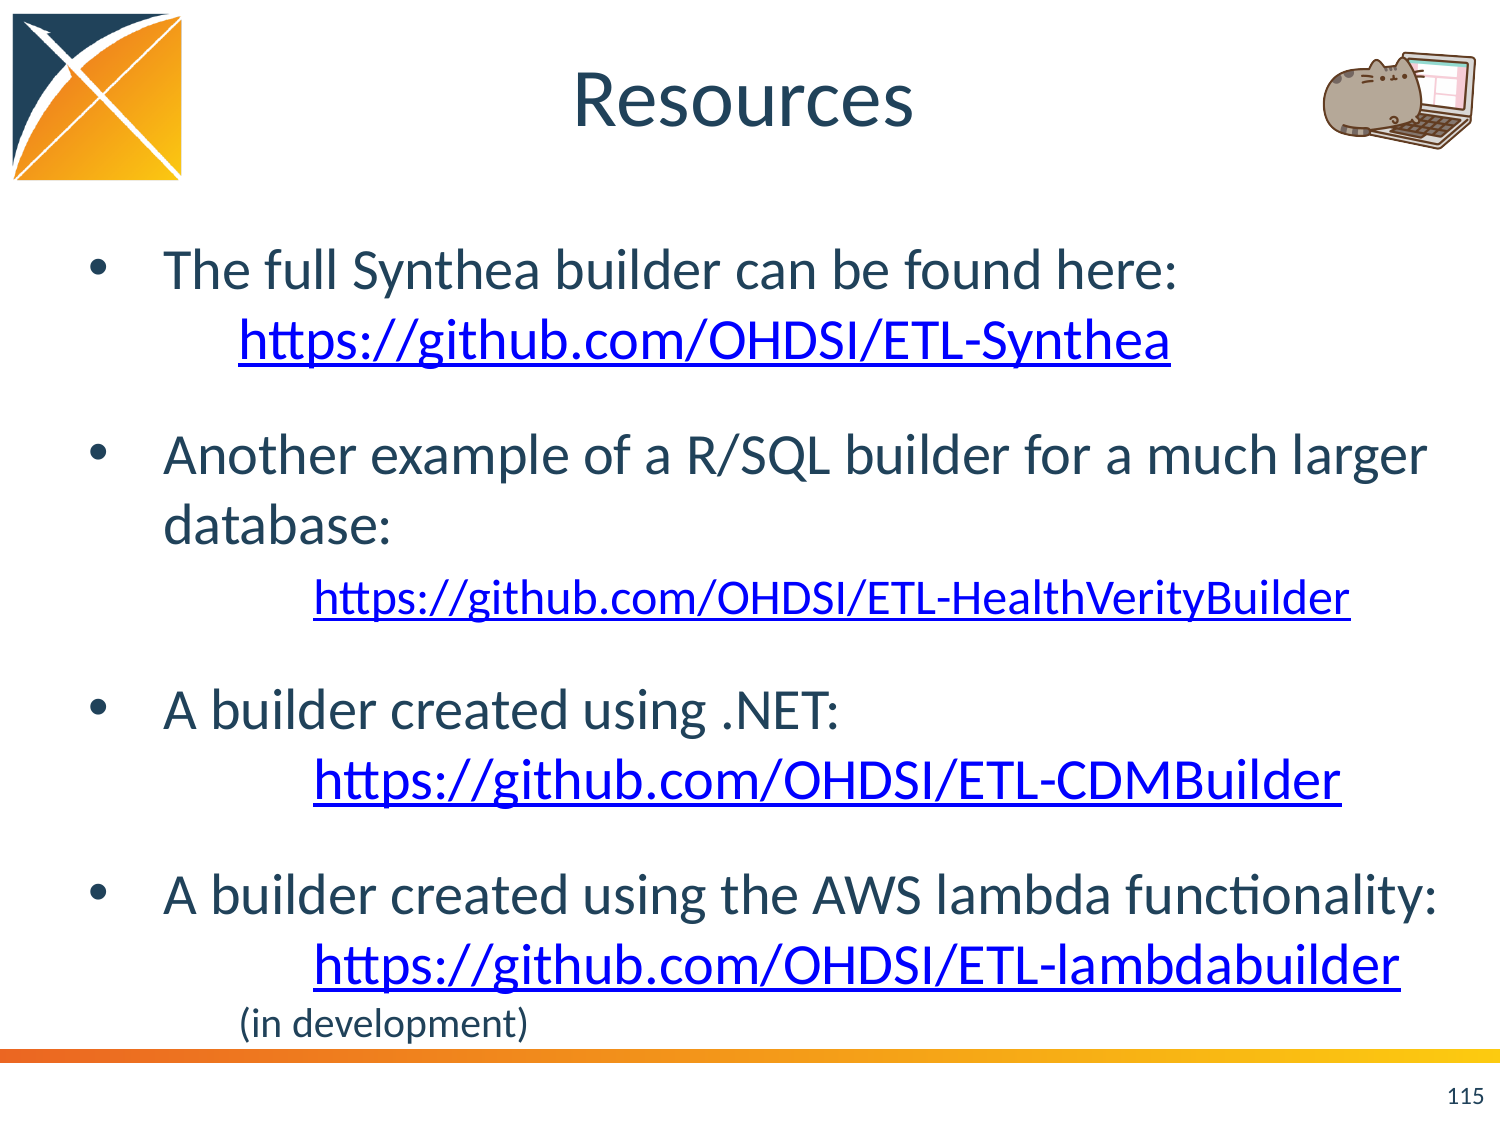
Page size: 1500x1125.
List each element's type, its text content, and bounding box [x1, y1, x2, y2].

text_box Resources [187, 24, 1300, 163]
picture [1312, 9, 1495, 192]
picture [0, 0, 206, 200]
text_box The full Synthea builder can be found here: https://github.com/OHDSI/ETL-Synthea Another example of a R/SQL builder for a much larger database: https://github.com/OHDSI/ETL-HealthVerityBuilder A builder created using .NET: https://github.com/OHDSI/ETL-CDMBuilder A builder created using the AWS lambda functionality: https://github.com/OHDSI/ETL-lambdabuilder (in development) [73, 223, 1458, 1054]
slide_number 115 [1149, 1065, 1500, 1125]
